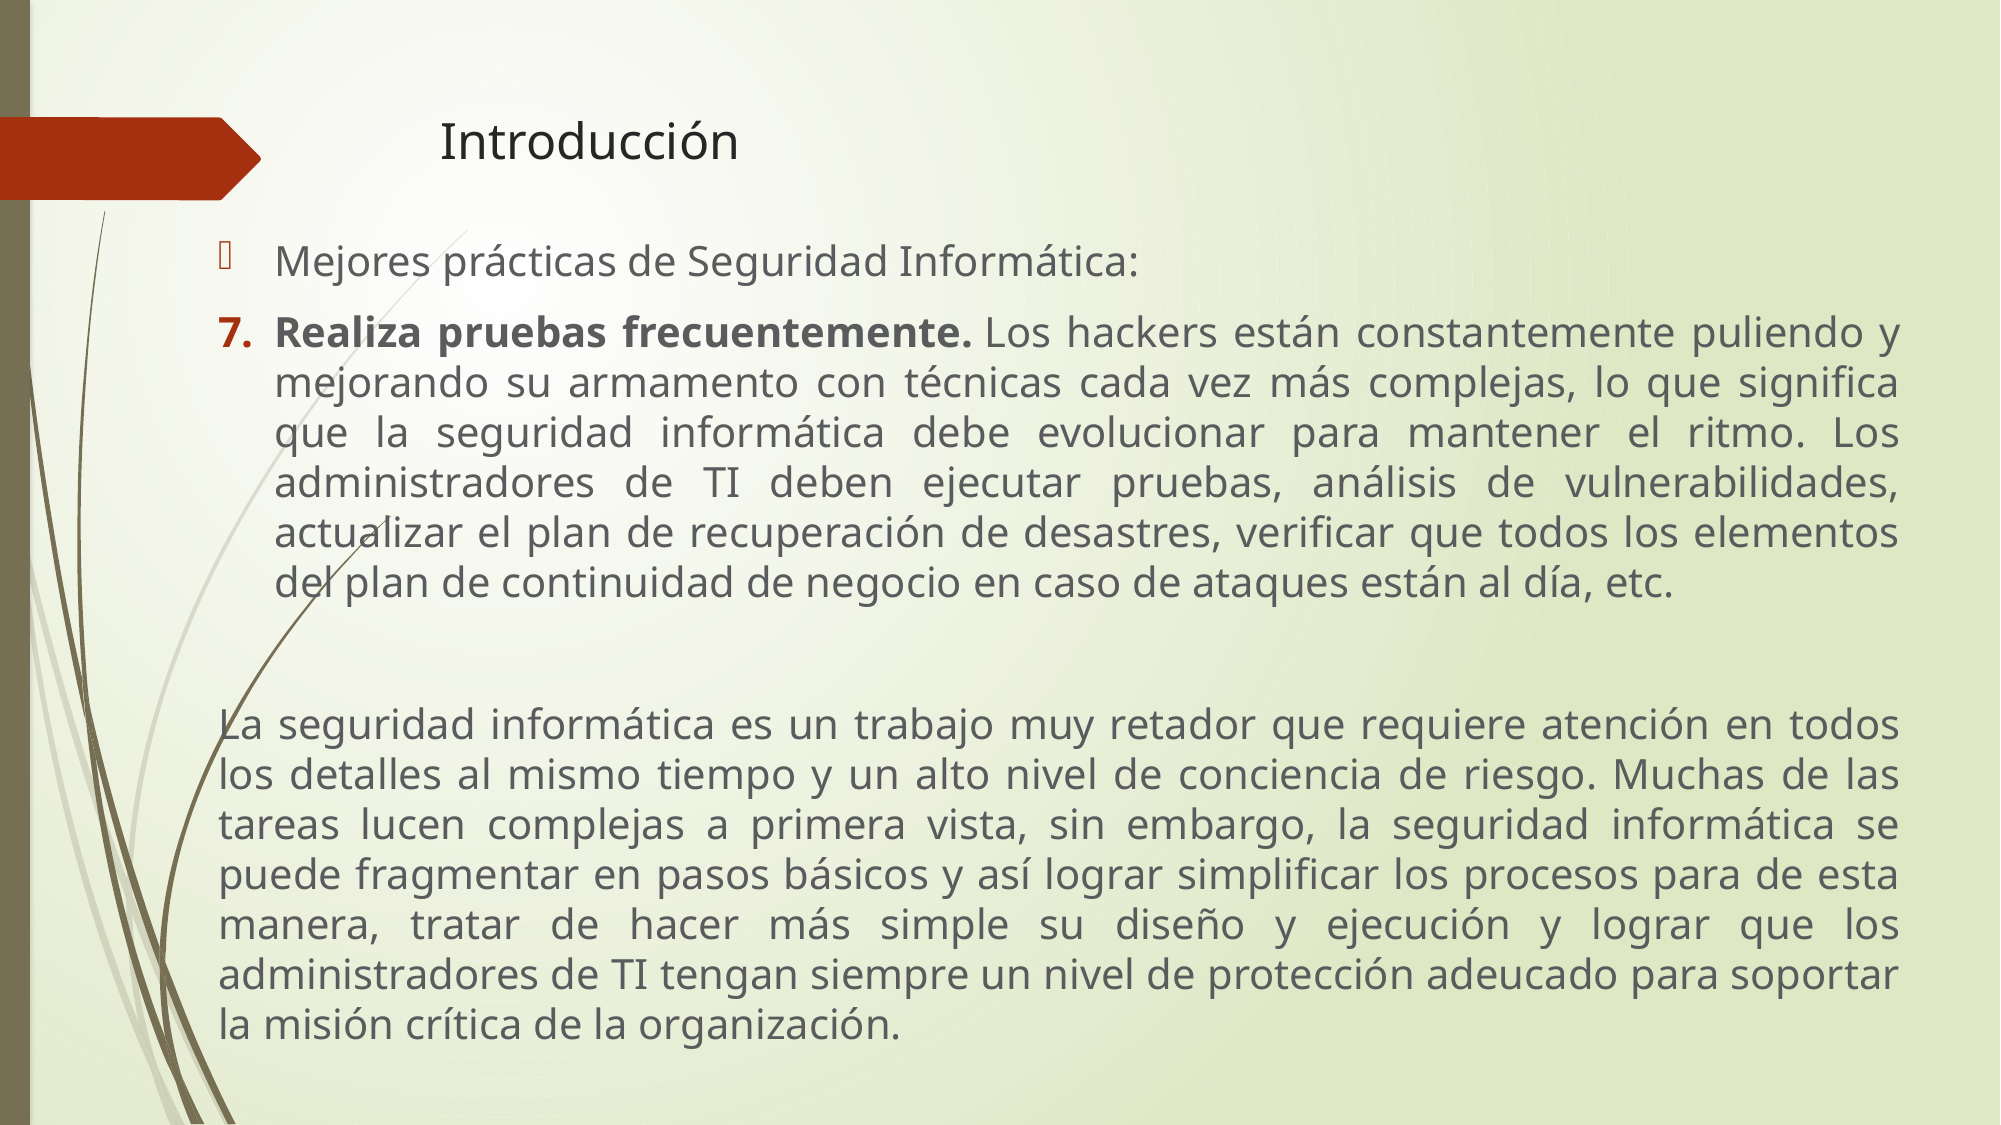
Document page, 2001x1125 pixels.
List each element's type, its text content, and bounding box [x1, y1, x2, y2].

list Mejores prácticas de Seguridad Informática: Realiza pruebas frecuentemente. Los hackers están constantemente puliendo y mejorando su armamento con técnicas cada vez más complejas, lo que significa que la seguridad informática debe evolucionar para mantener el ritmo. Los administradores de TI deben ejecutar pruebas, análisis de vulnerabilidades, actualizar el plan de recuperación de desastres, verificar que todos los elementos del plan de continuidad de negocio en caso de ataques están al día, etc. La seguridad informática es un trabajo muy retador que requiere atención en todos los detalles al mismo tiempo y un alto nivel de conciencia de riesgo. Muchas de las tareas lucen complejas a primera vista, sin embargo, la seguridad informática se puede fragmentar en pasos básicos y así lograr simplificar los procesos para de esta manera, tratar de hacer más simple su diseño y ejecución y lograr que los administradores de TI tengan siempre un nivel de protección adeucado para soportar la misión crítica de la organización. [203, 227, 1916, 1082]
title Introducción [425, 102, 1888, 172]
